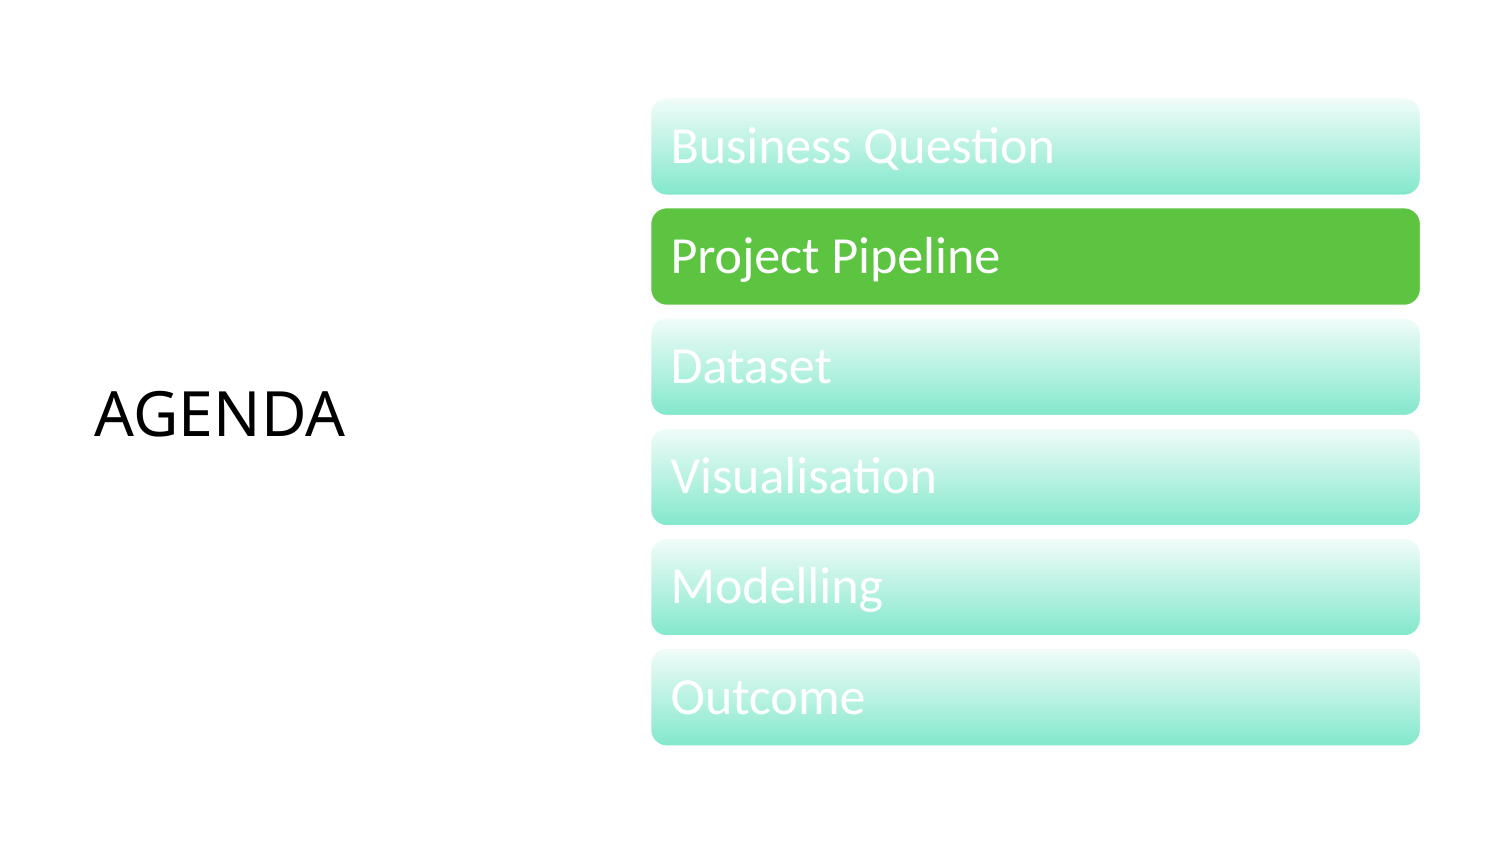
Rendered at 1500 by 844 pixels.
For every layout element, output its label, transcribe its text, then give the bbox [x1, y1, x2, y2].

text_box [650, 97, 1421, 747]
title AGENDA [79, 76, 532, 756]
